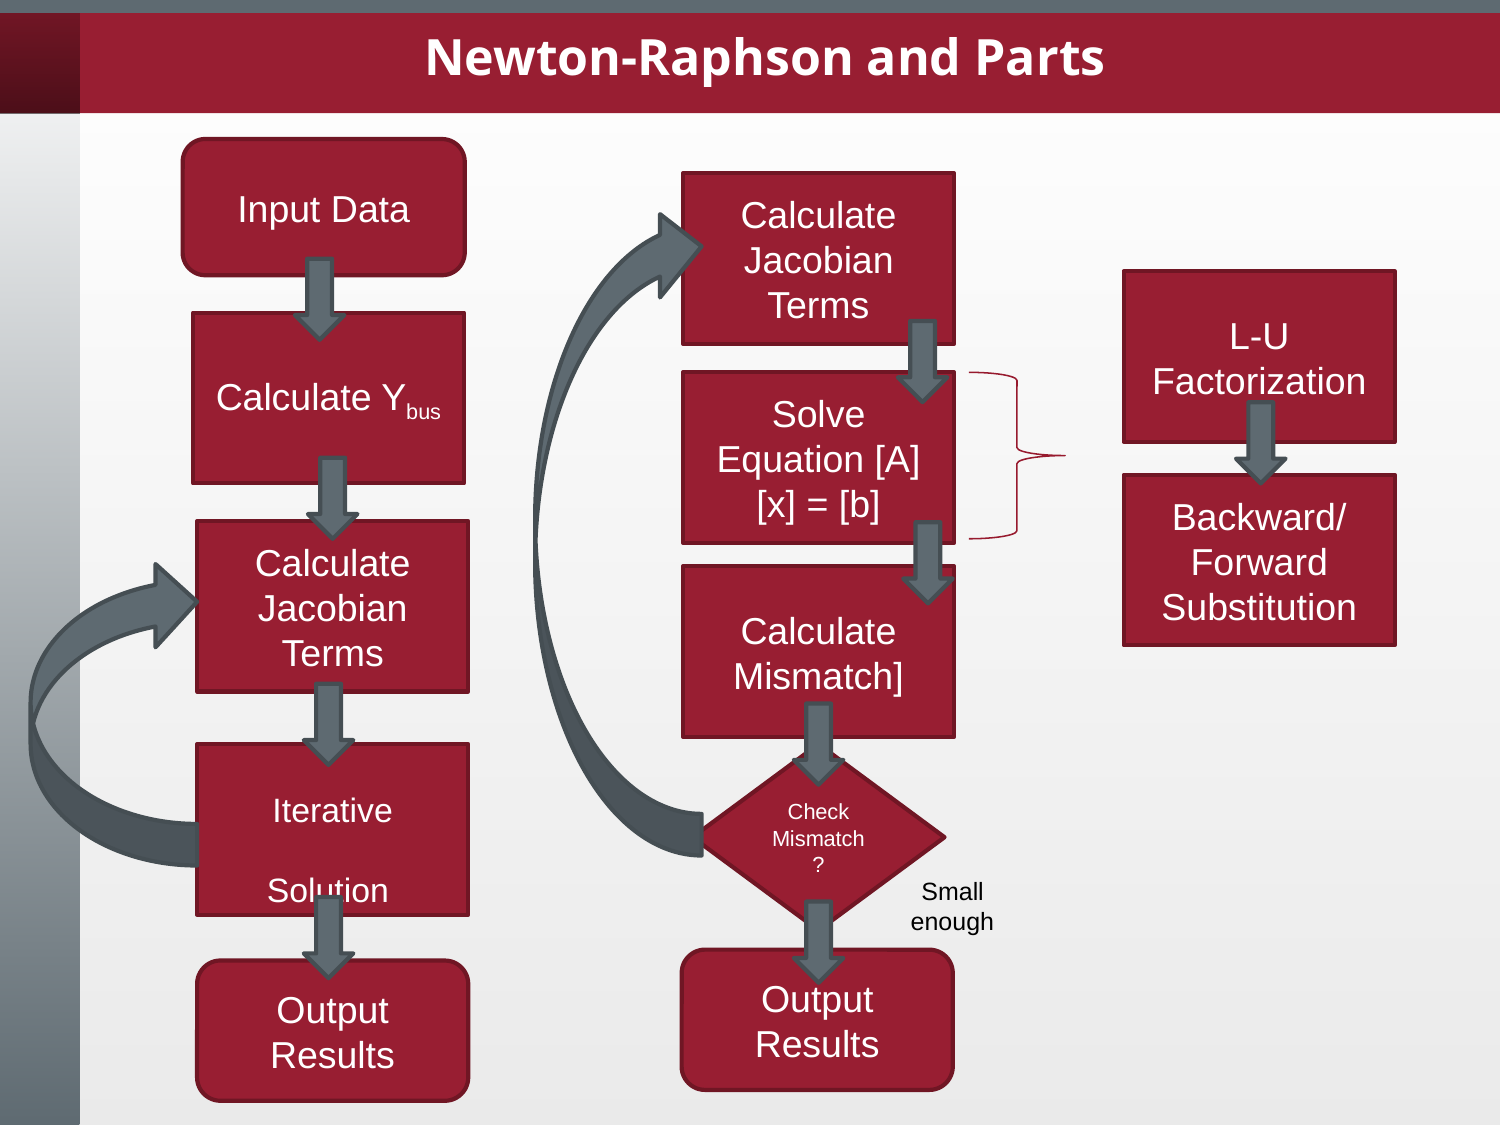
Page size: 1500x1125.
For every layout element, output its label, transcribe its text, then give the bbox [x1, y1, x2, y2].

text_box Small enough [873, 868, 1032, 944]
text_box [791, 899, 846, 985]
text_box Solve Equation [A][x] = [b] [681, 370, 956, 545]
text_box [533, 212, 704, 858]
text_box [791, 701, 846, 787]
text_box [292, 256, 347, 342]
text_box [895, 318, 950, 405]
text_box Calculate Ybus [191, 311, 466, 485]
text_box [305, 455, 360, 541]
text_box [28, 562, 200, 868]
text_box Output Results [194, 958, 471, 1103]
text_box Calculate Jacobian Terms [681, 171, 956, 346]
text_box Output Results [679, 947, 955, 1093]
title Newton-Raphson and Parts [53, 24, 1477, 94]
text_box Backward/ Forward Substitution [1122, 473, 1397, 647]
text_box [301, 894, 356, 981]
text_box Iterative Solution [195, 742, 470, 917]
text_box [968, 371, 1066, 540]
text_box [1234, 400, 1288, 486]
text_box Calculate Mismatch] [681, 564, 956, 739]
text_box Calculate Jacobian Terms [195, 519, 470, 694]
text_box Input Data [180, 136, 467, 278]
text_box L-U Factorization [1122, 269, 1397, 444]
text_box Check Mismatch? [704, 761, 947, 923]
text_box [901, 520, 955, 606]
text_box [301, 681, 356, 767]
